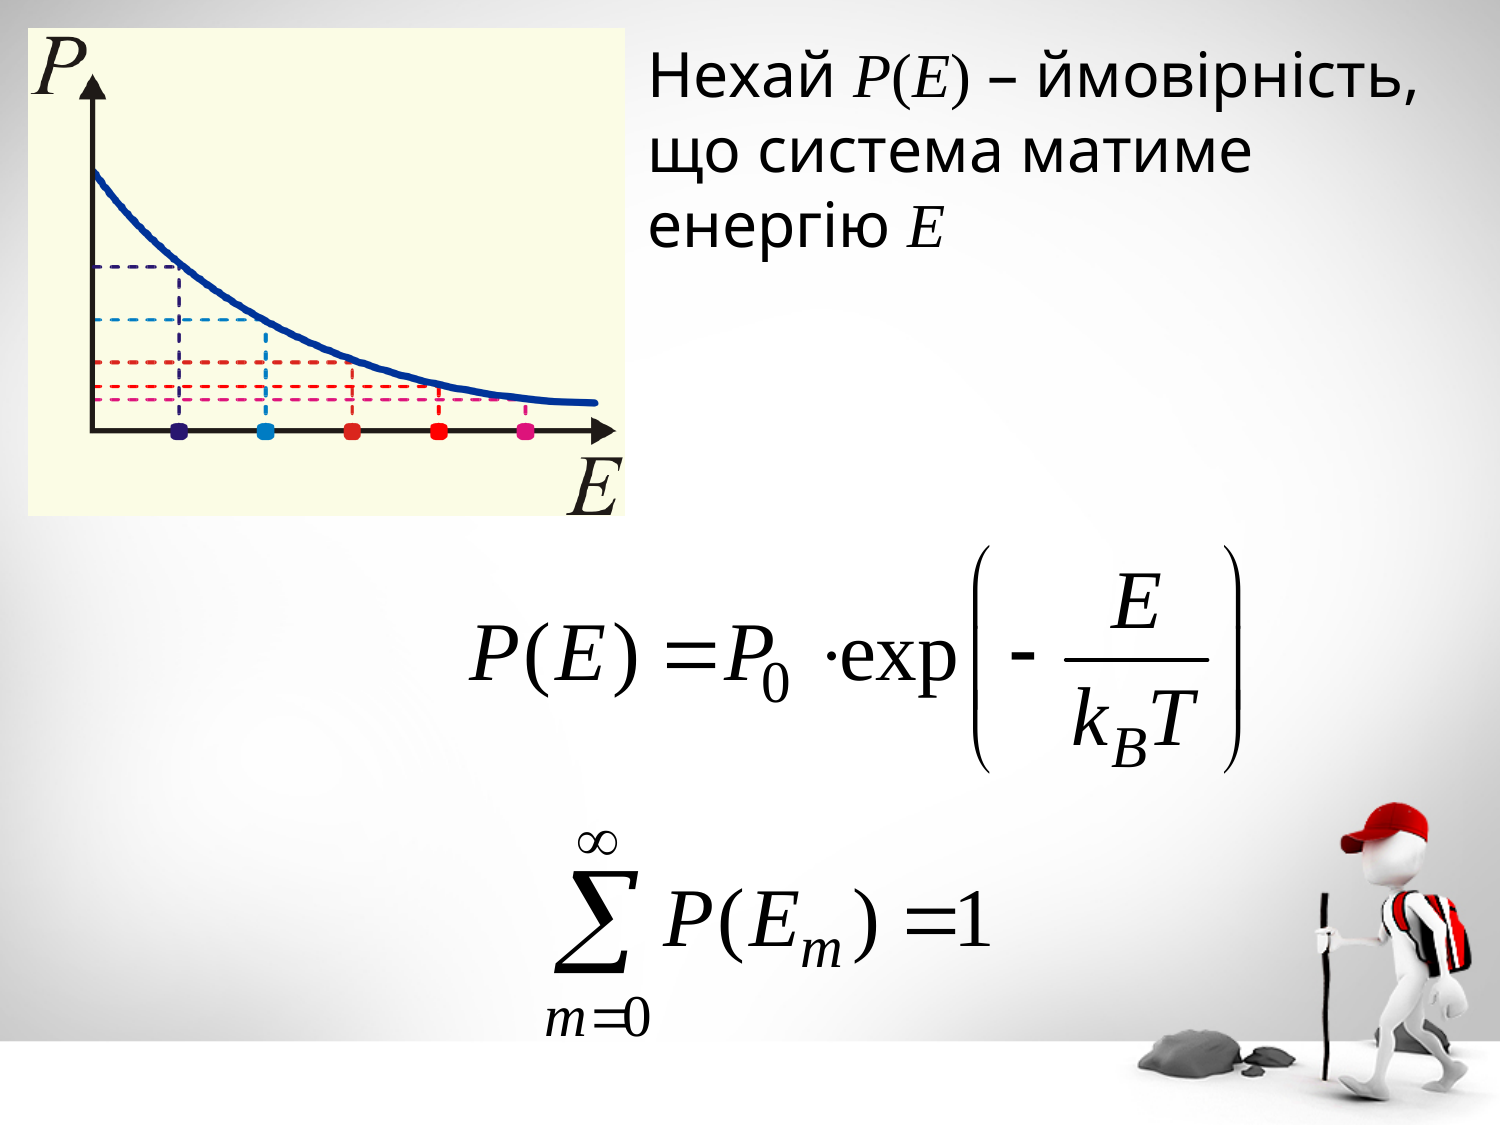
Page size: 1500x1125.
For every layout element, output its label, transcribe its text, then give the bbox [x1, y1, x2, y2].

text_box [540, 808, 990, 1043]
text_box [464, 540, 1255, 779]
picture [0, 0, 1500, 1125]
text_box Нехай P(E) – ймовірність, що система матиме енергію E [632, 28, 1500, 343]
